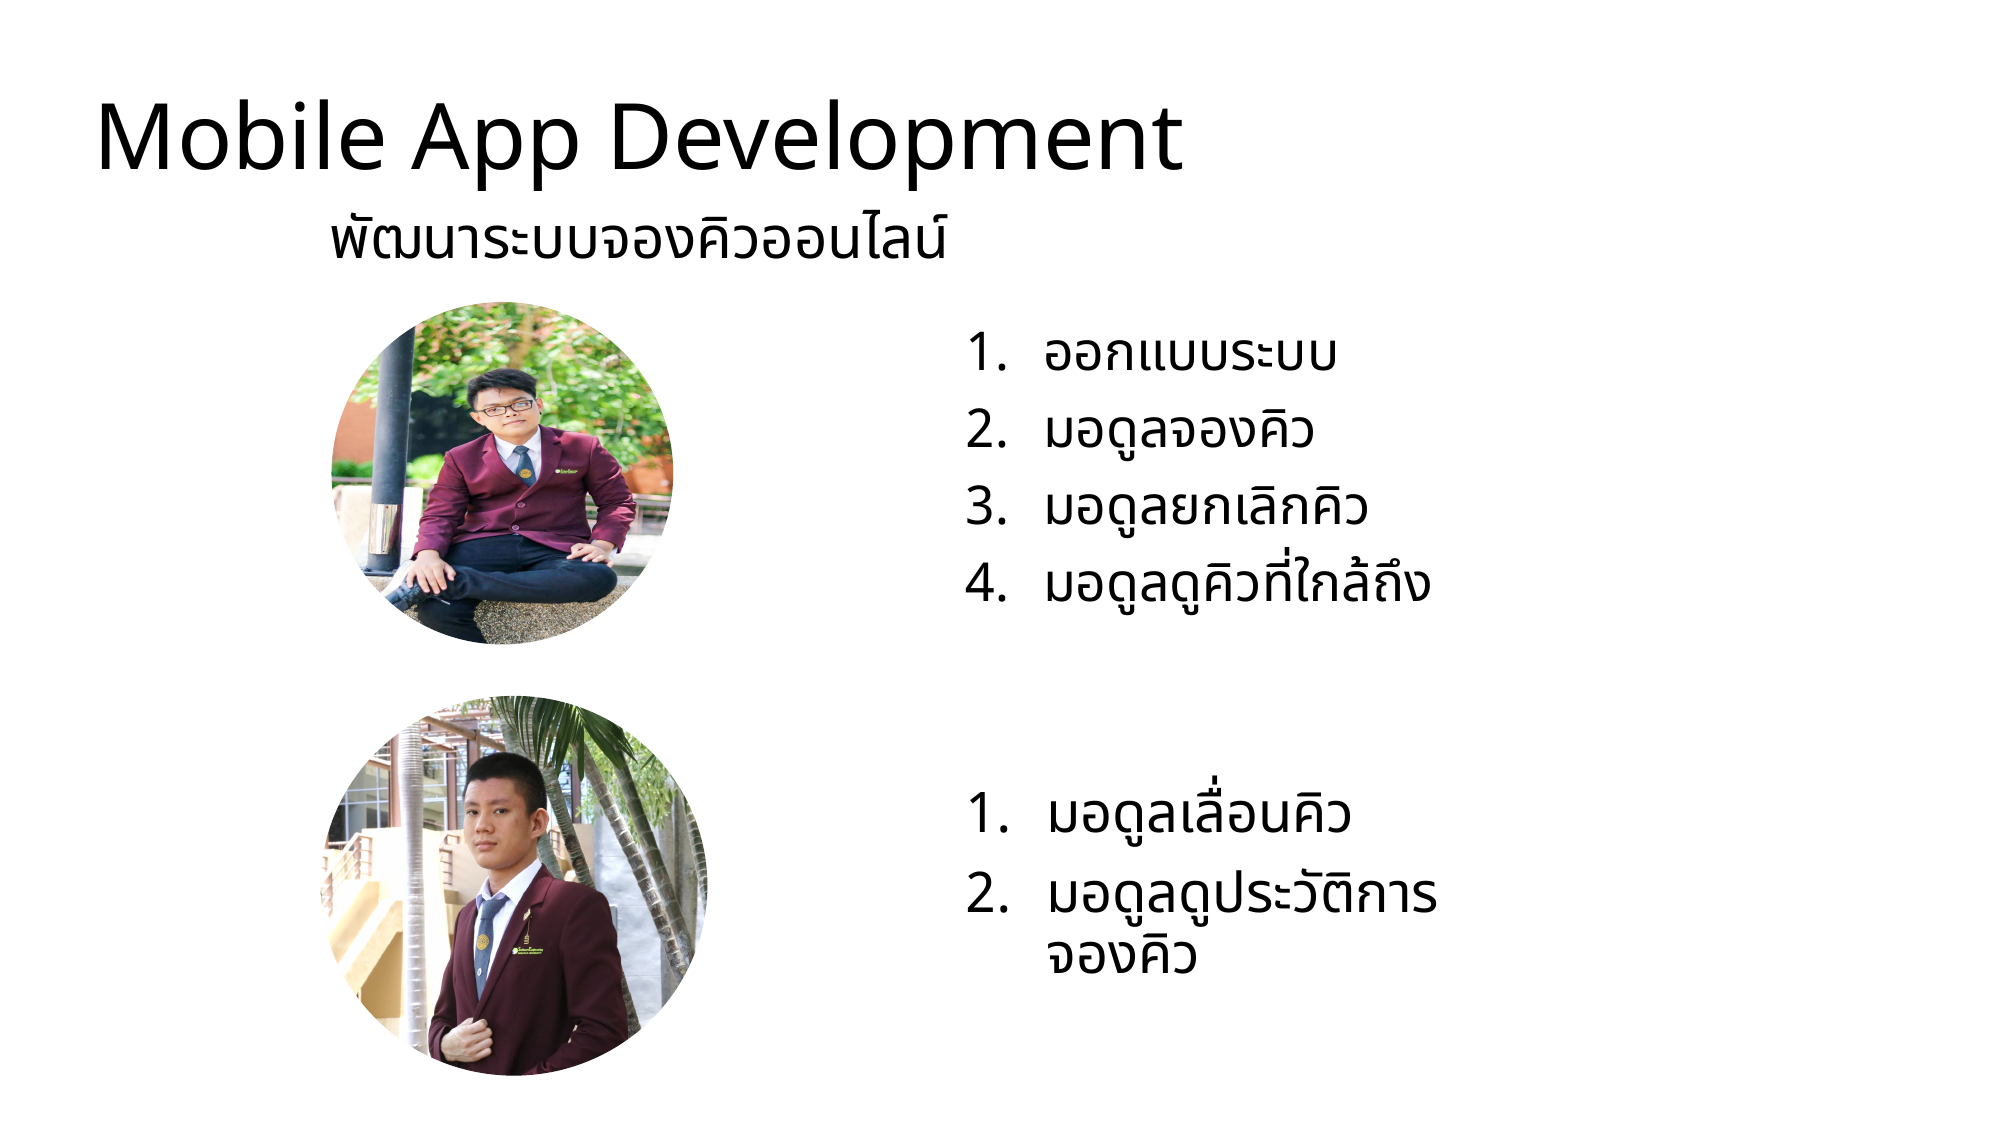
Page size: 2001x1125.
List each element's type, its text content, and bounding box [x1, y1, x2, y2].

text_box พัฒนาระบบจองคิวออนไลน์ [314, 201, 1205, 299]
text_box มอดูลเลื่อนคิว มอดูลดูประวัติการจองคิว [950, 777, 1537, 995]
picture [320, 695, 708, 1076]
picture [331, 301, 674, 645]
list ออกแบบระบบ มอดูลจองคิว มอดูลยกเลิกคิว มอดูลดูคิวที่ใกล้ถึง [950, 316, 1459, 655]
title Mobile App Development [79, 31, 1804, 249]
